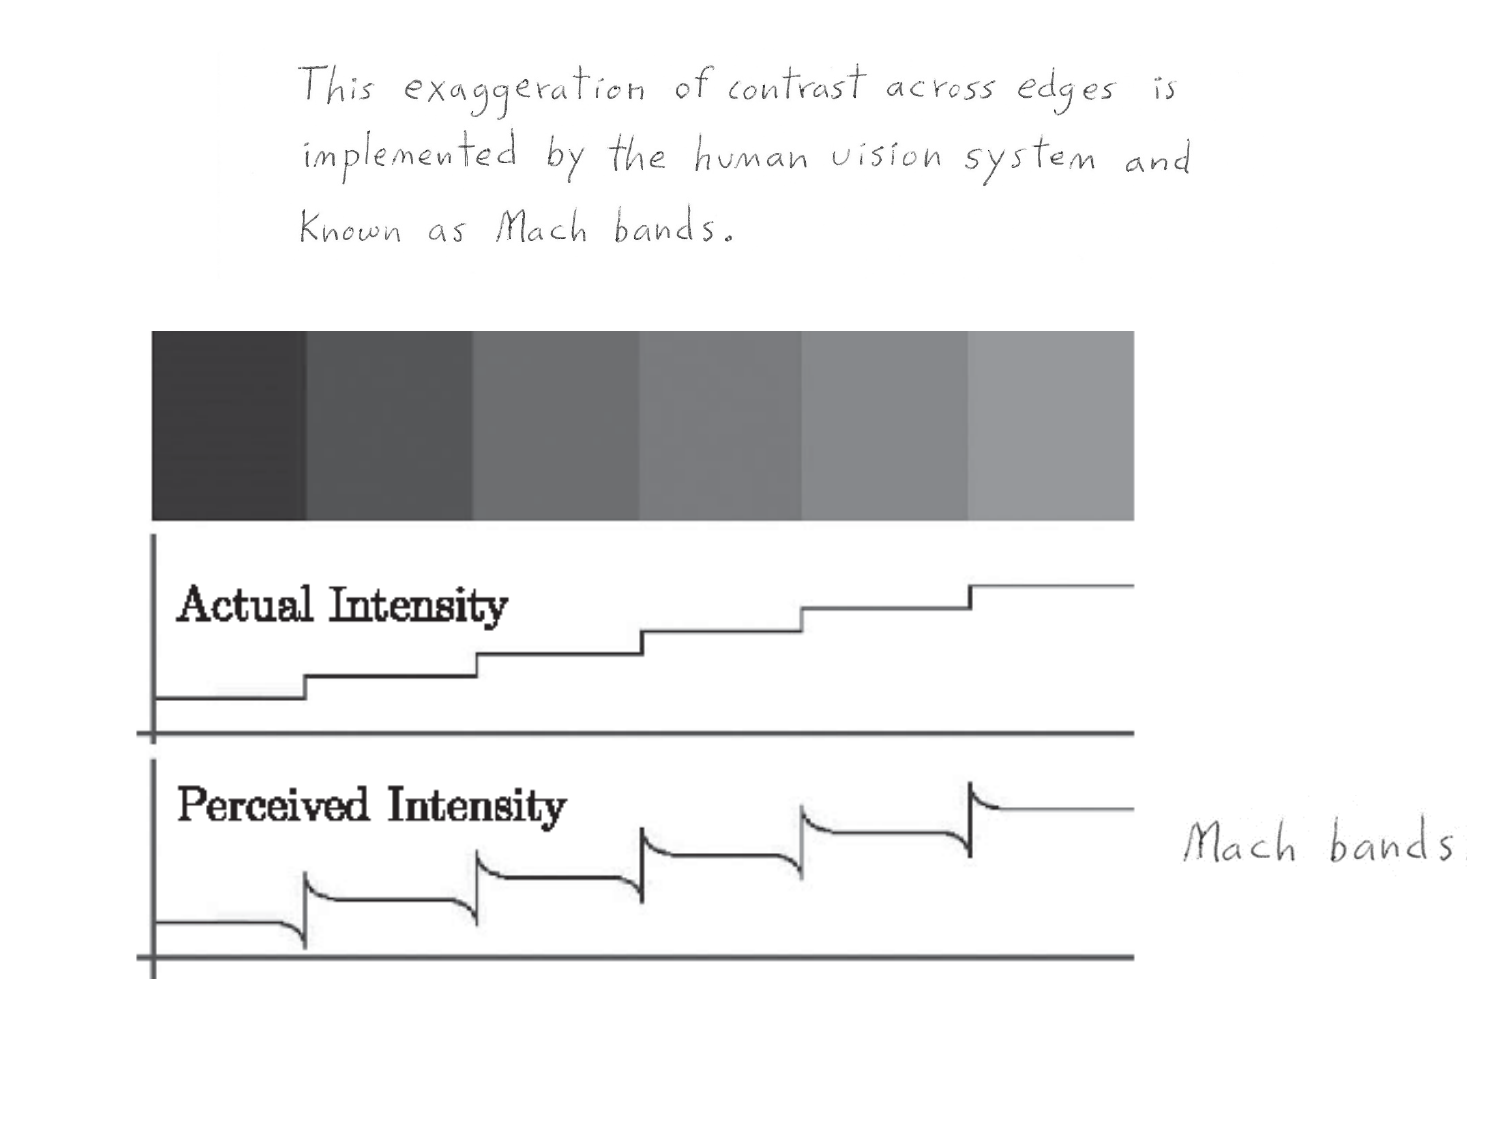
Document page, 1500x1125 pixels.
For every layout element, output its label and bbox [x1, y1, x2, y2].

picture [1169, 794, 1468, 882]
picture [134, 330, 1138, 979]
picture [217, 44, 1283, 281]
